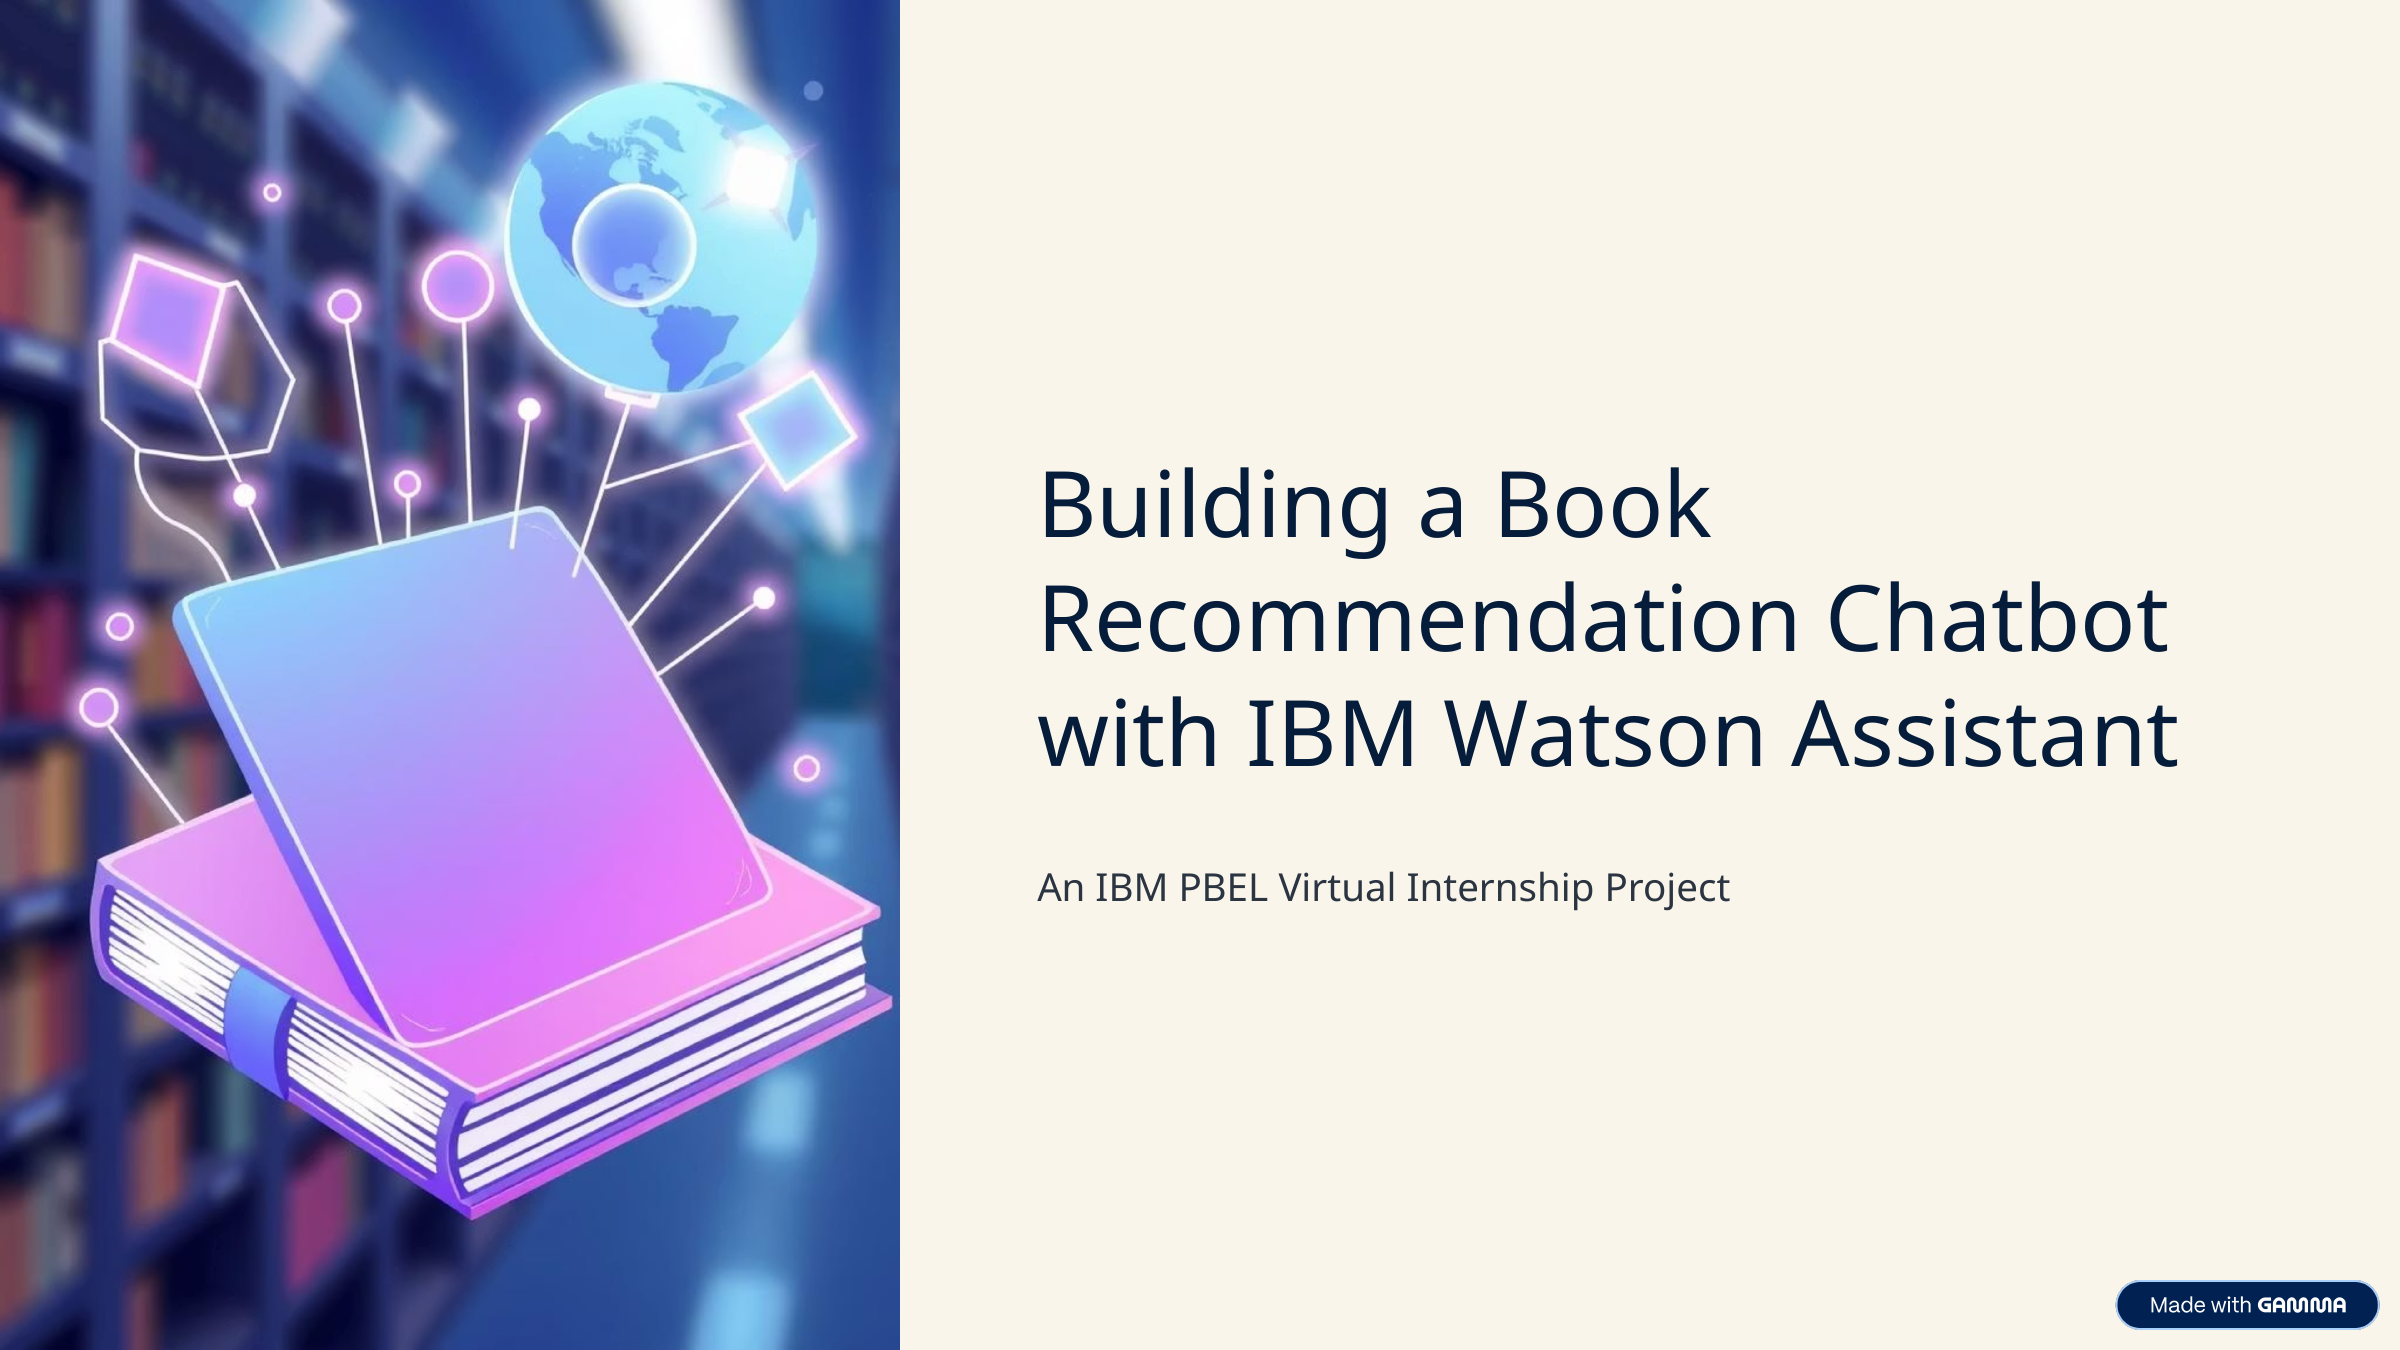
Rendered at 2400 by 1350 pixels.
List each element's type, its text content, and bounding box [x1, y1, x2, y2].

text_box Building a Book Recommendation Chatbot with IBM Watson Assistant [1037, 440, 2263, 788]
text_box An IBM PBEL Virtual Internship Project [1037, 846, 2263, 909]
picture [2106, 1271, 2389, 1339]
picture [0, 0, 900, 1350]
